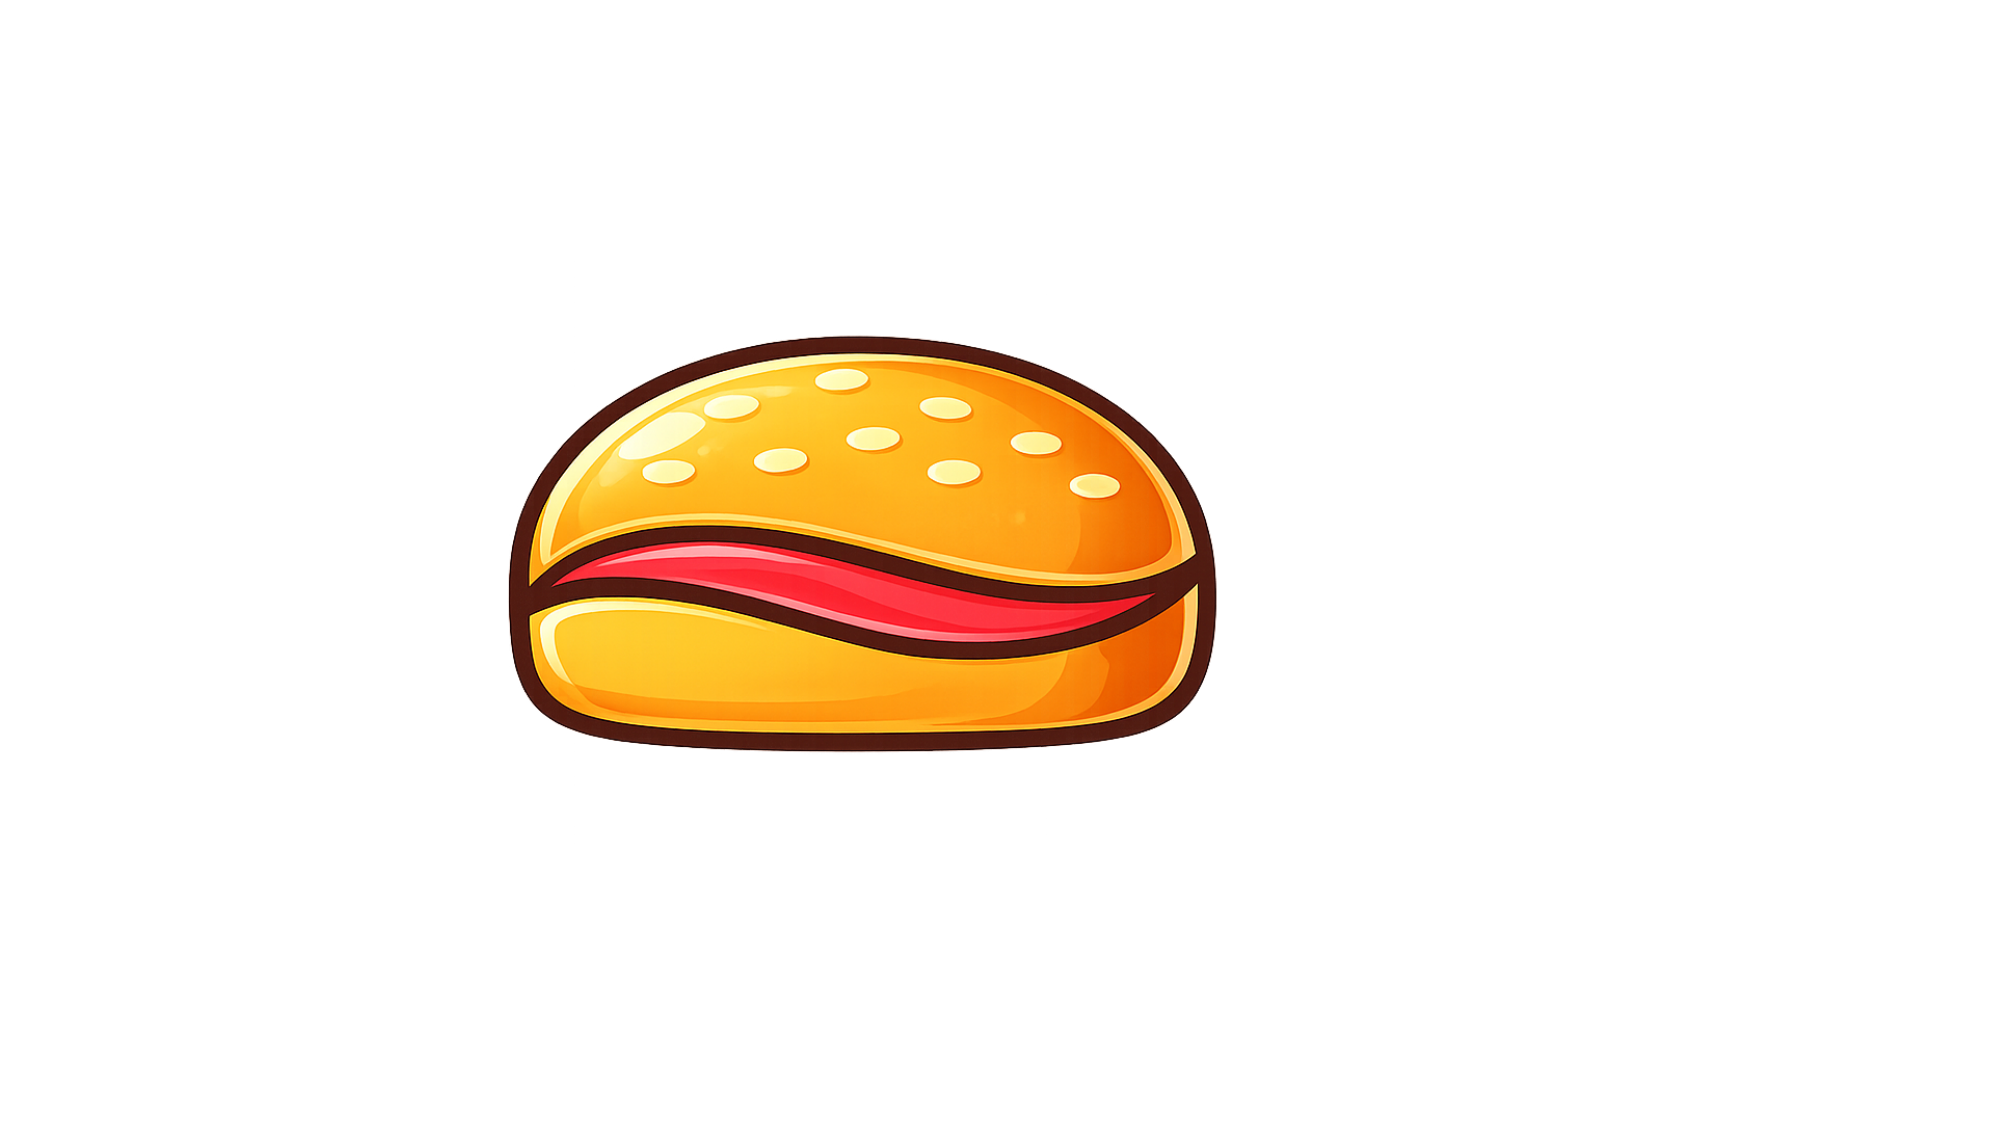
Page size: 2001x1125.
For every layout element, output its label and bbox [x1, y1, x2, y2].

list [472, 260, 1280, 844]
